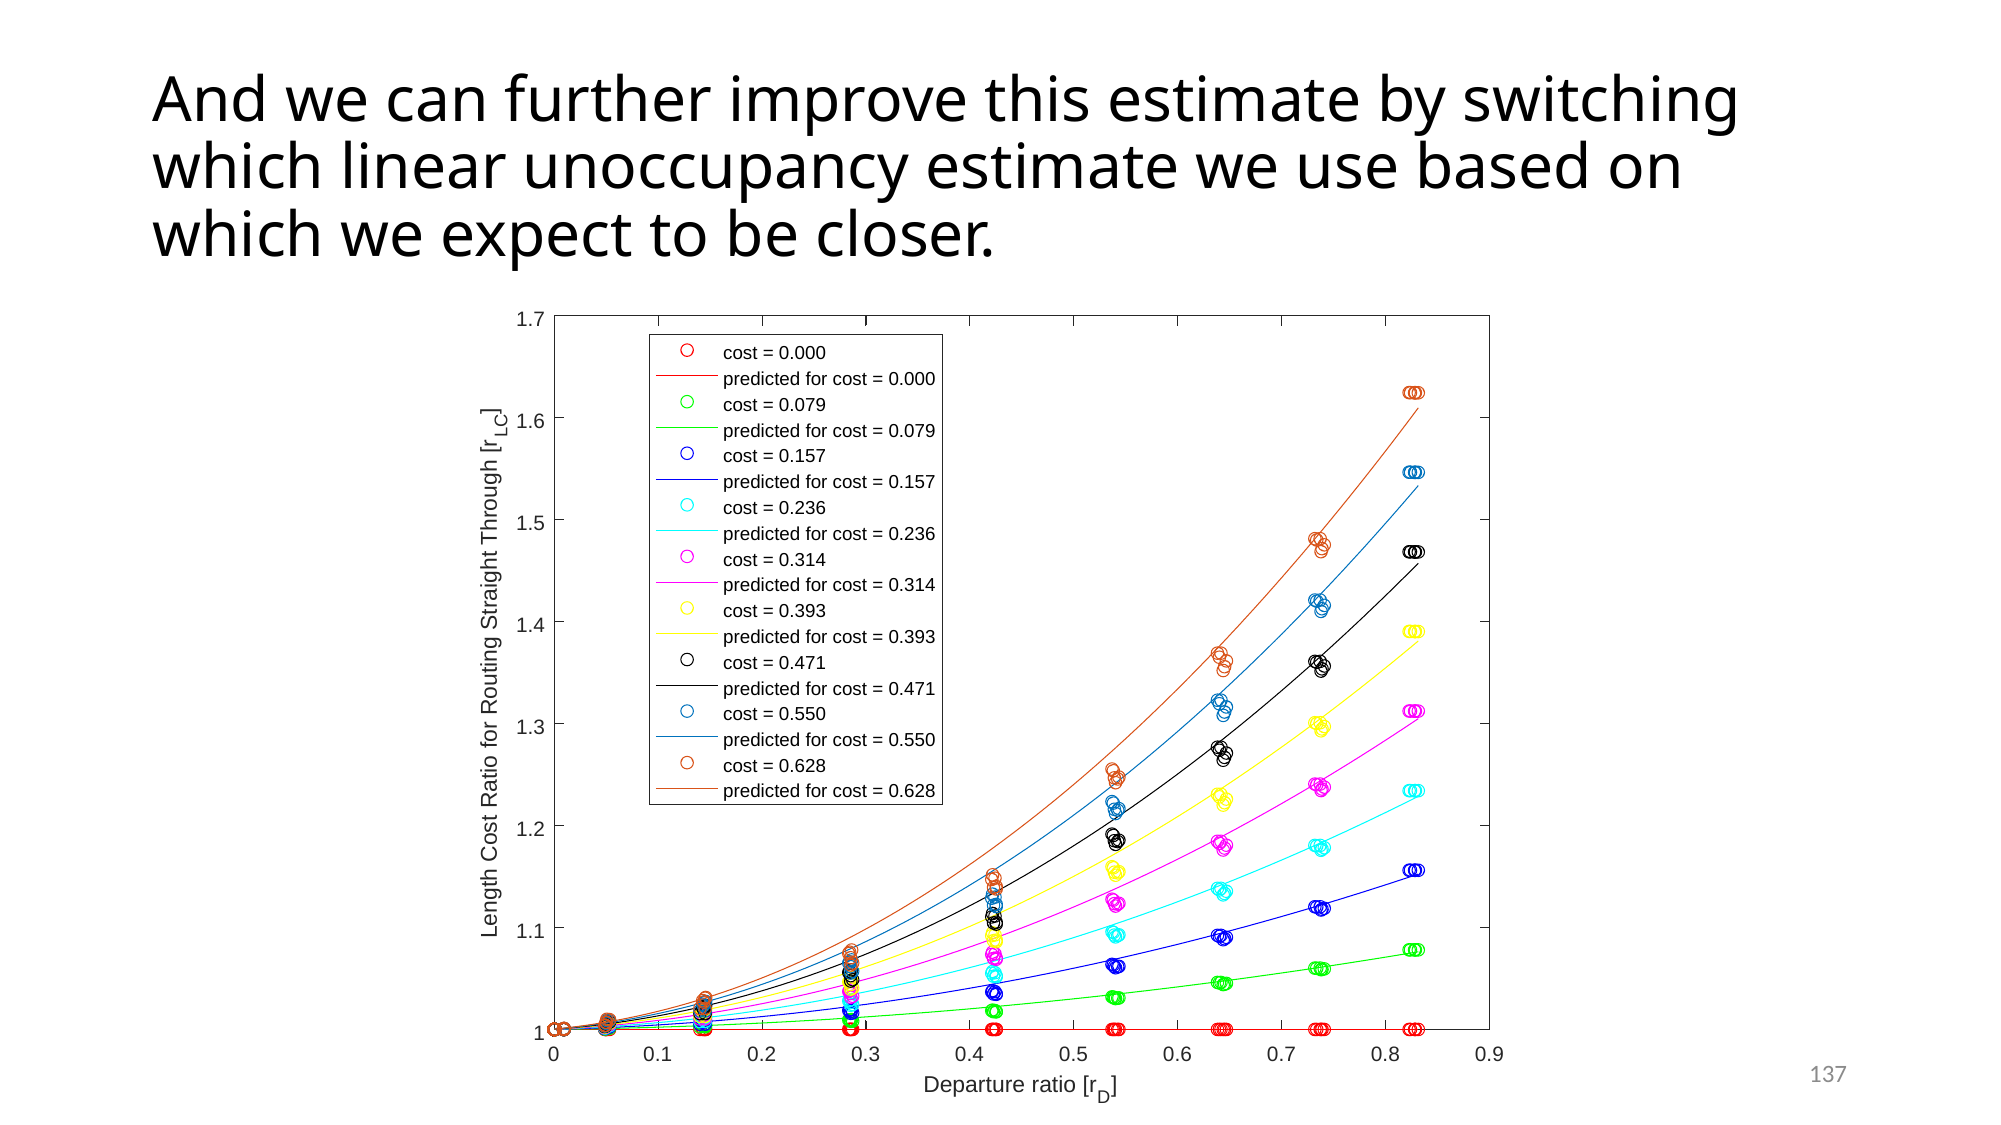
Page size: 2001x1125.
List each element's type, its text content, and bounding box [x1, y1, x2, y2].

title And we can further improve this estimate by switching which linear unoccupancy estimate we use based on which we expect to be closer. [137, 59, 1863, 278]
picture [397, 249, 1603, 1125]
slide_number 137 [1603, 1042, 1863, 1103]
